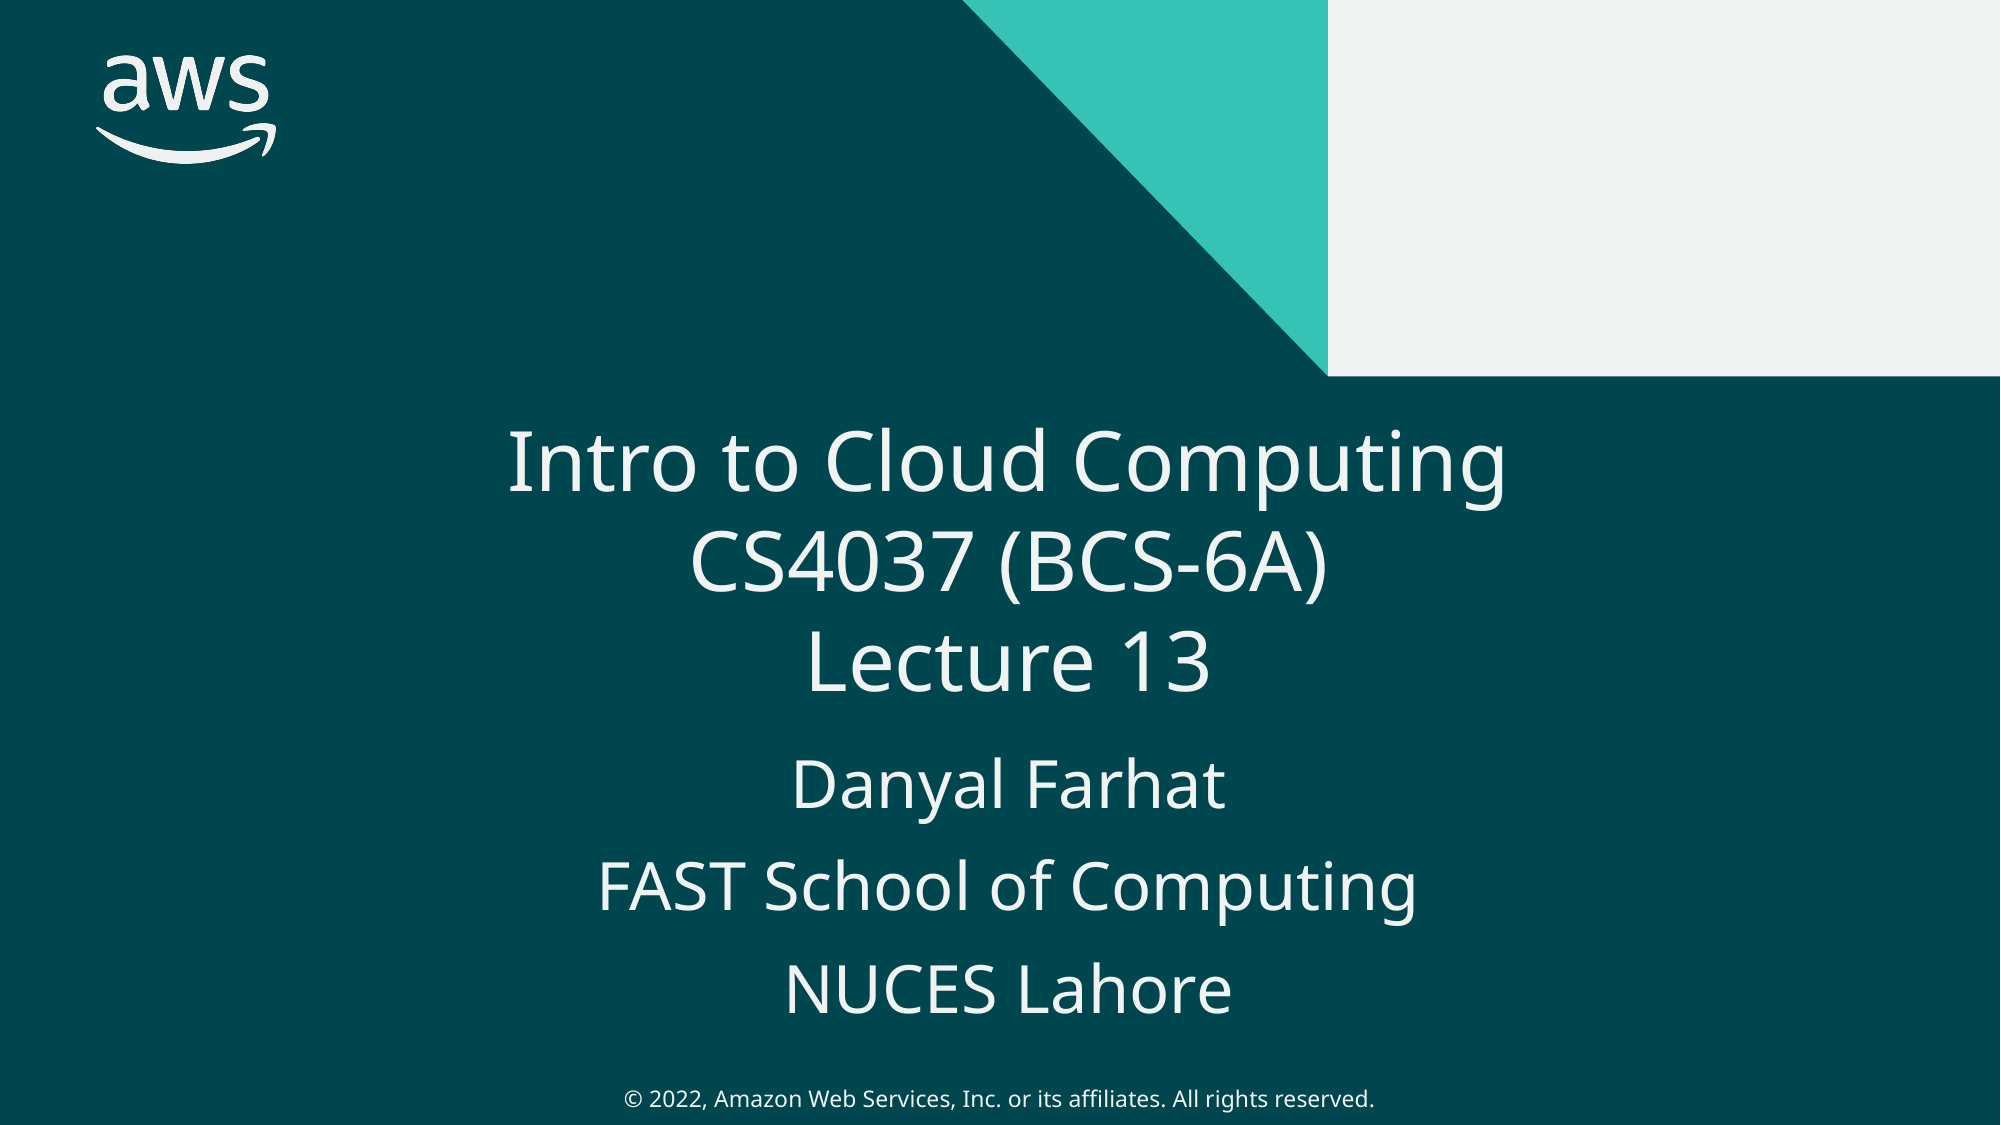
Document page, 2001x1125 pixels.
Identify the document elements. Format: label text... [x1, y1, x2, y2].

subtitle Danyal Farhat FAST School of Computing NUCES Lahore [60, 733, 1958, 1017]
title Intro to Cloud Computing CS4037 (BCS-6A) Lecture 13 [60, 376, 1958, 716]
picture [96, 55, 276, 164]
